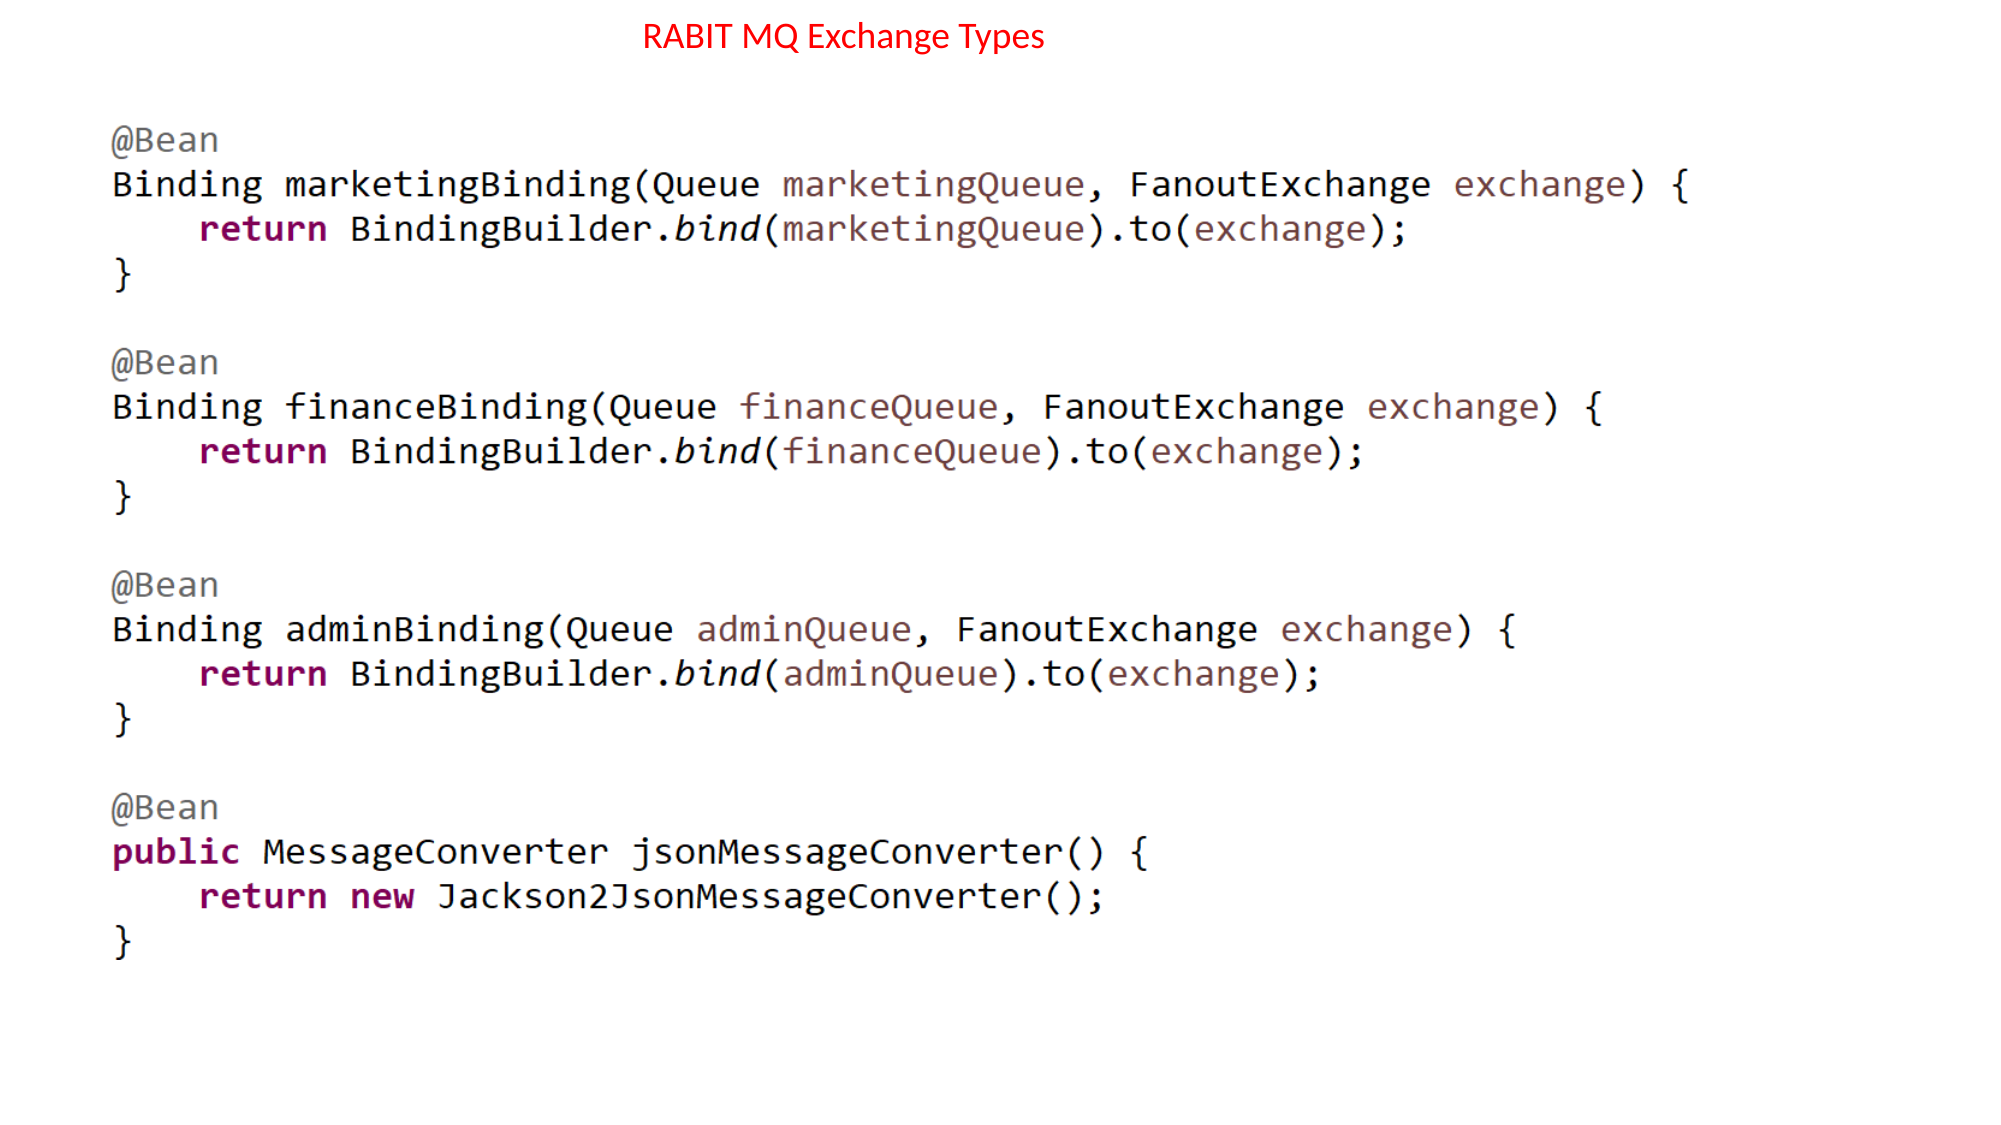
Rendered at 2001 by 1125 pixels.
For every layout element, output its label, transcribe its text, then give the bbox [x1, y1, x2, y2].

picture [48, 87, 1872, 960]
text_box RABIT MQ Exchange Types [322, 0, 1366, 69]
